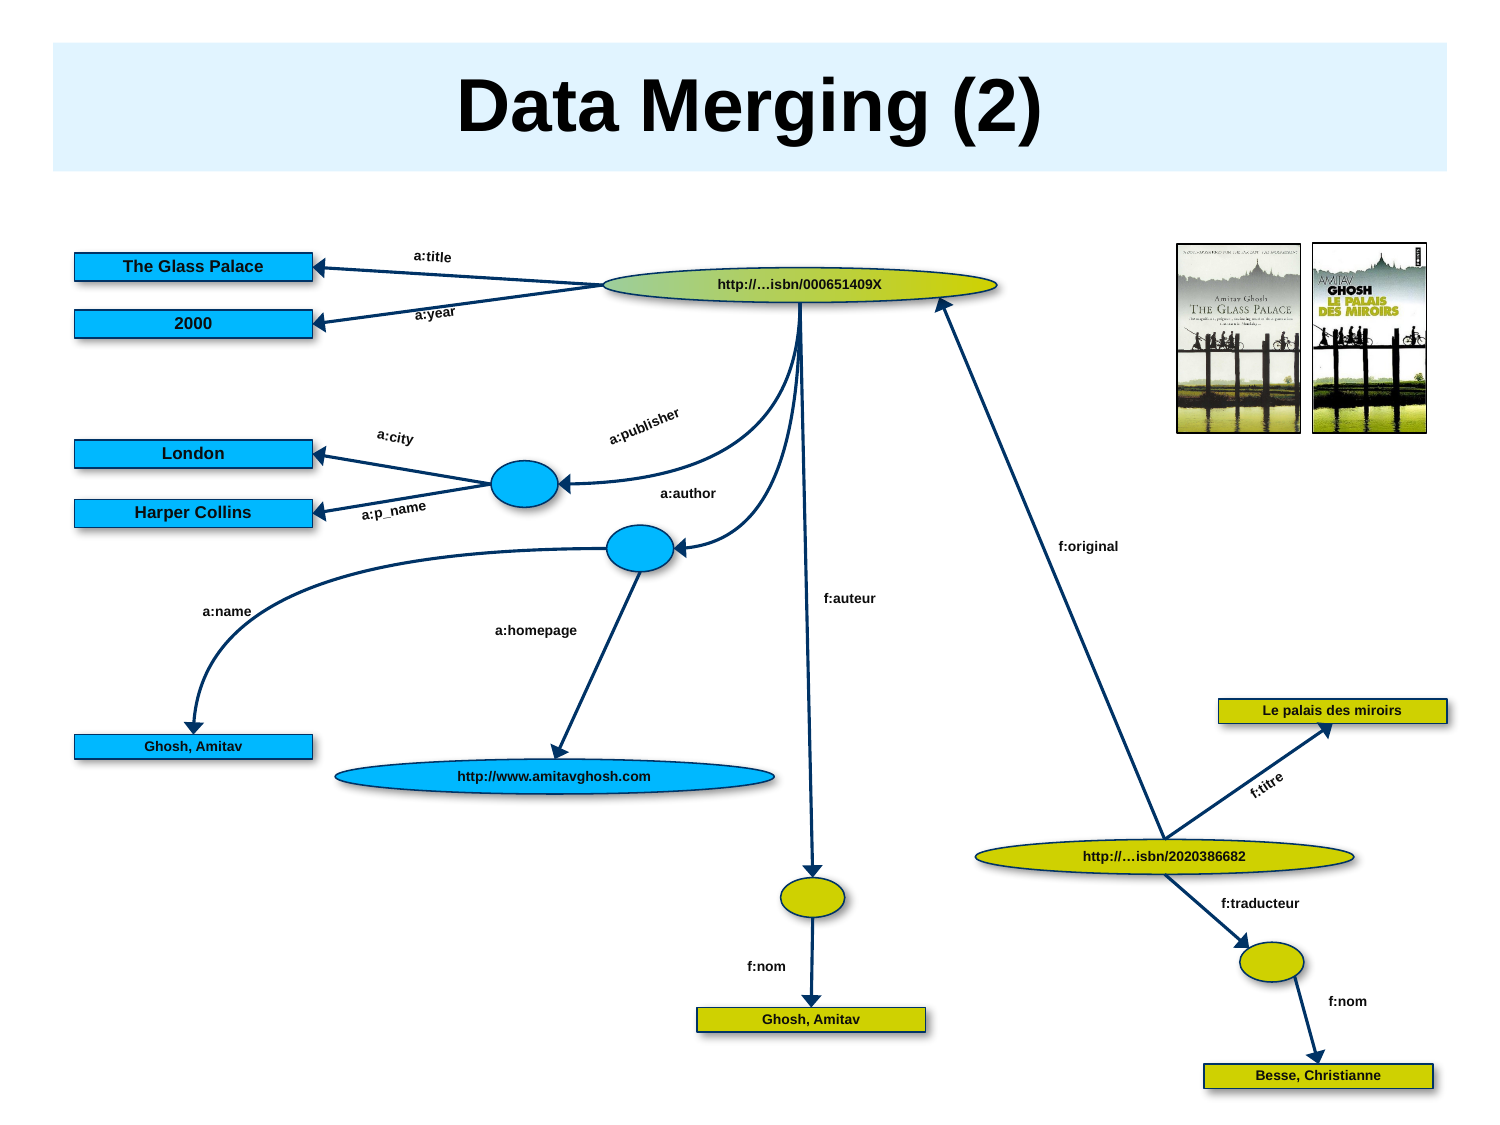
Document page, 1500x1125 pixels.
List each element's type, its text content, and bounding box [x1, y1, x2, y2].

picture [1177, 244, 1301, 433]
title Data Merging (2) [53, 42, 1447, 172]
picture [1312, 243, 1426, 433]
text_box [74, 243, 1447, 1095]
